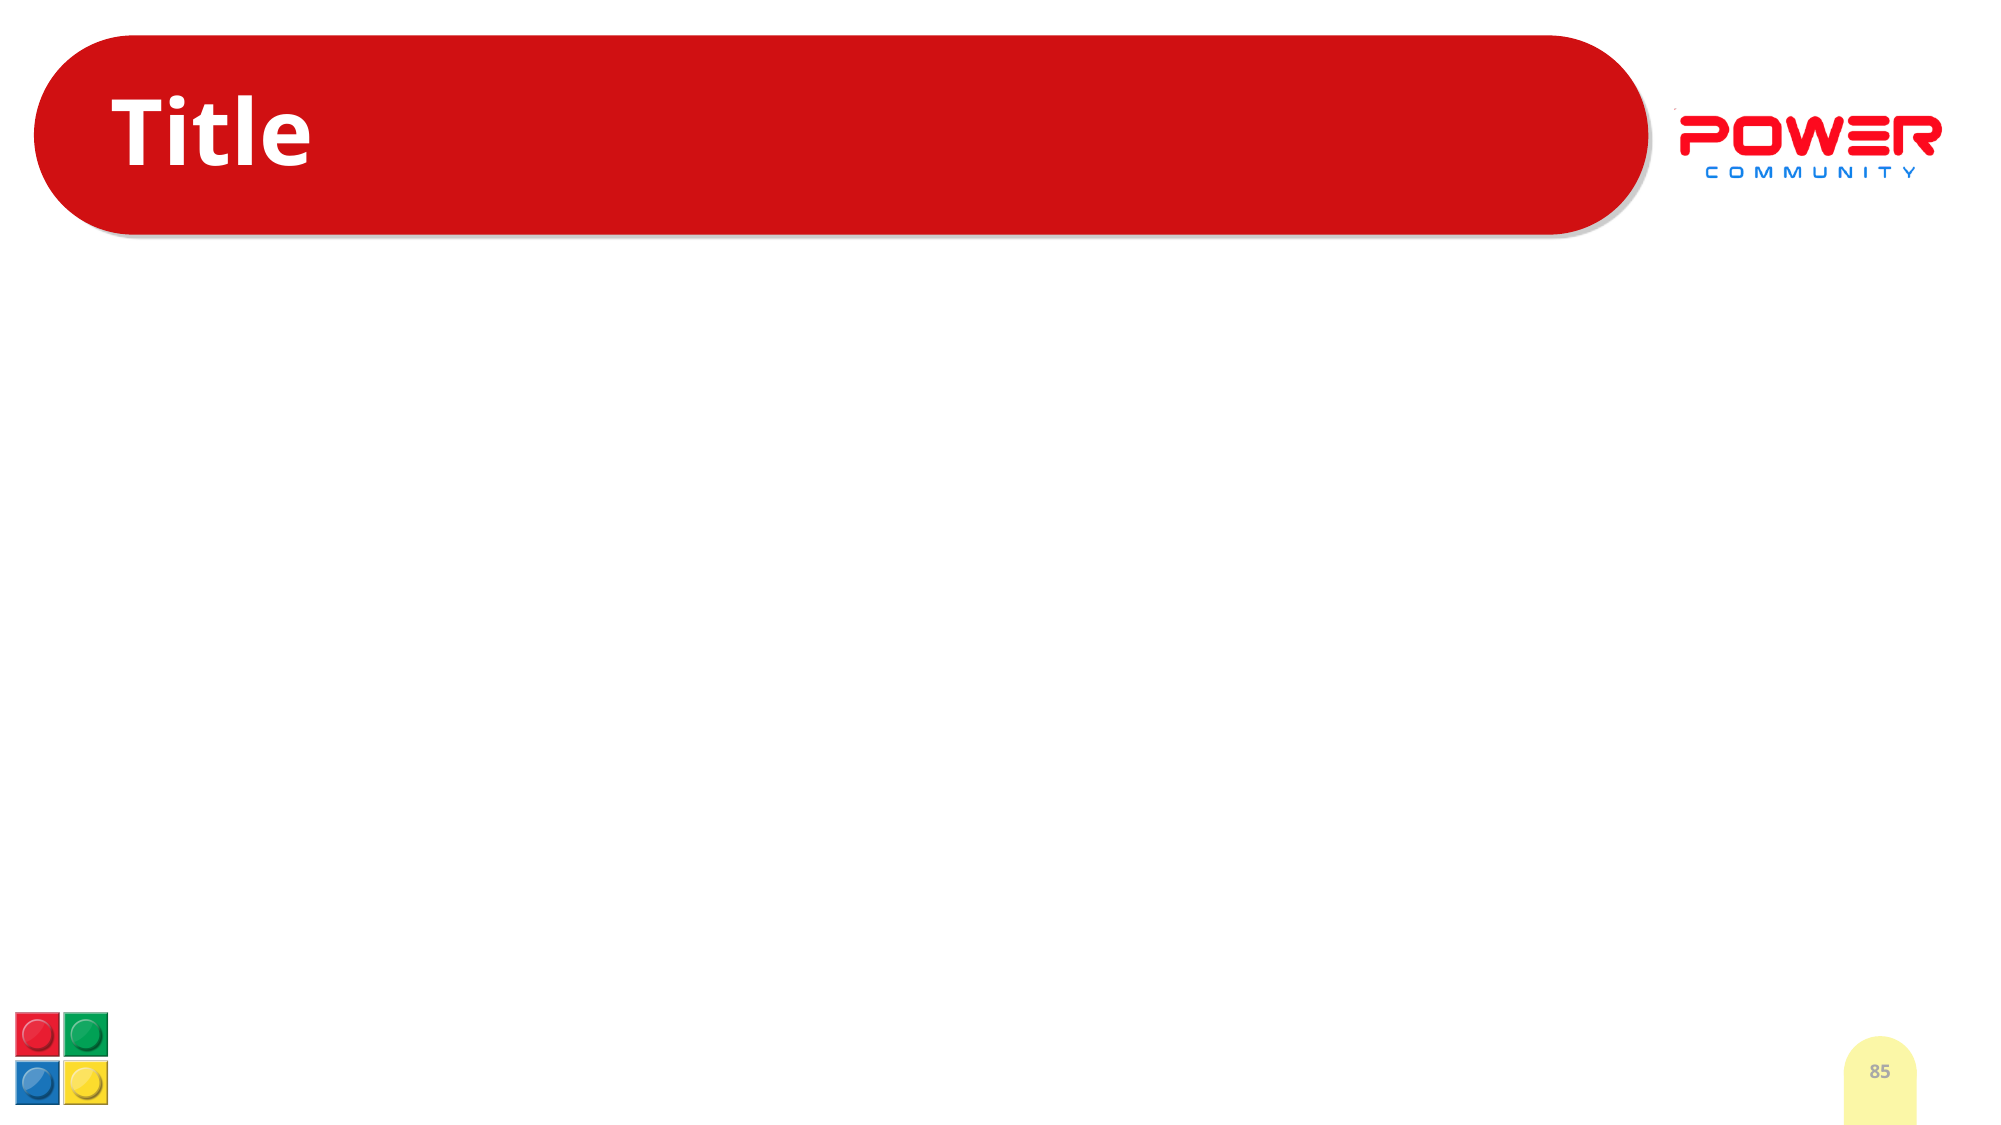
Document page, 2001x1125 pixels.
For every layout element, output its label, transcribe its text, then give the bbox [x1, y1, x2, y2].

slide_number 85 [1853, 1042, 1908, 1103]
text_box [32, 34, 1650, 236]
picture [1668, 93, 1948, 192]
text_box Title [110, 66, 1328, 192]
picture [12, 1009, 111, 1109]
